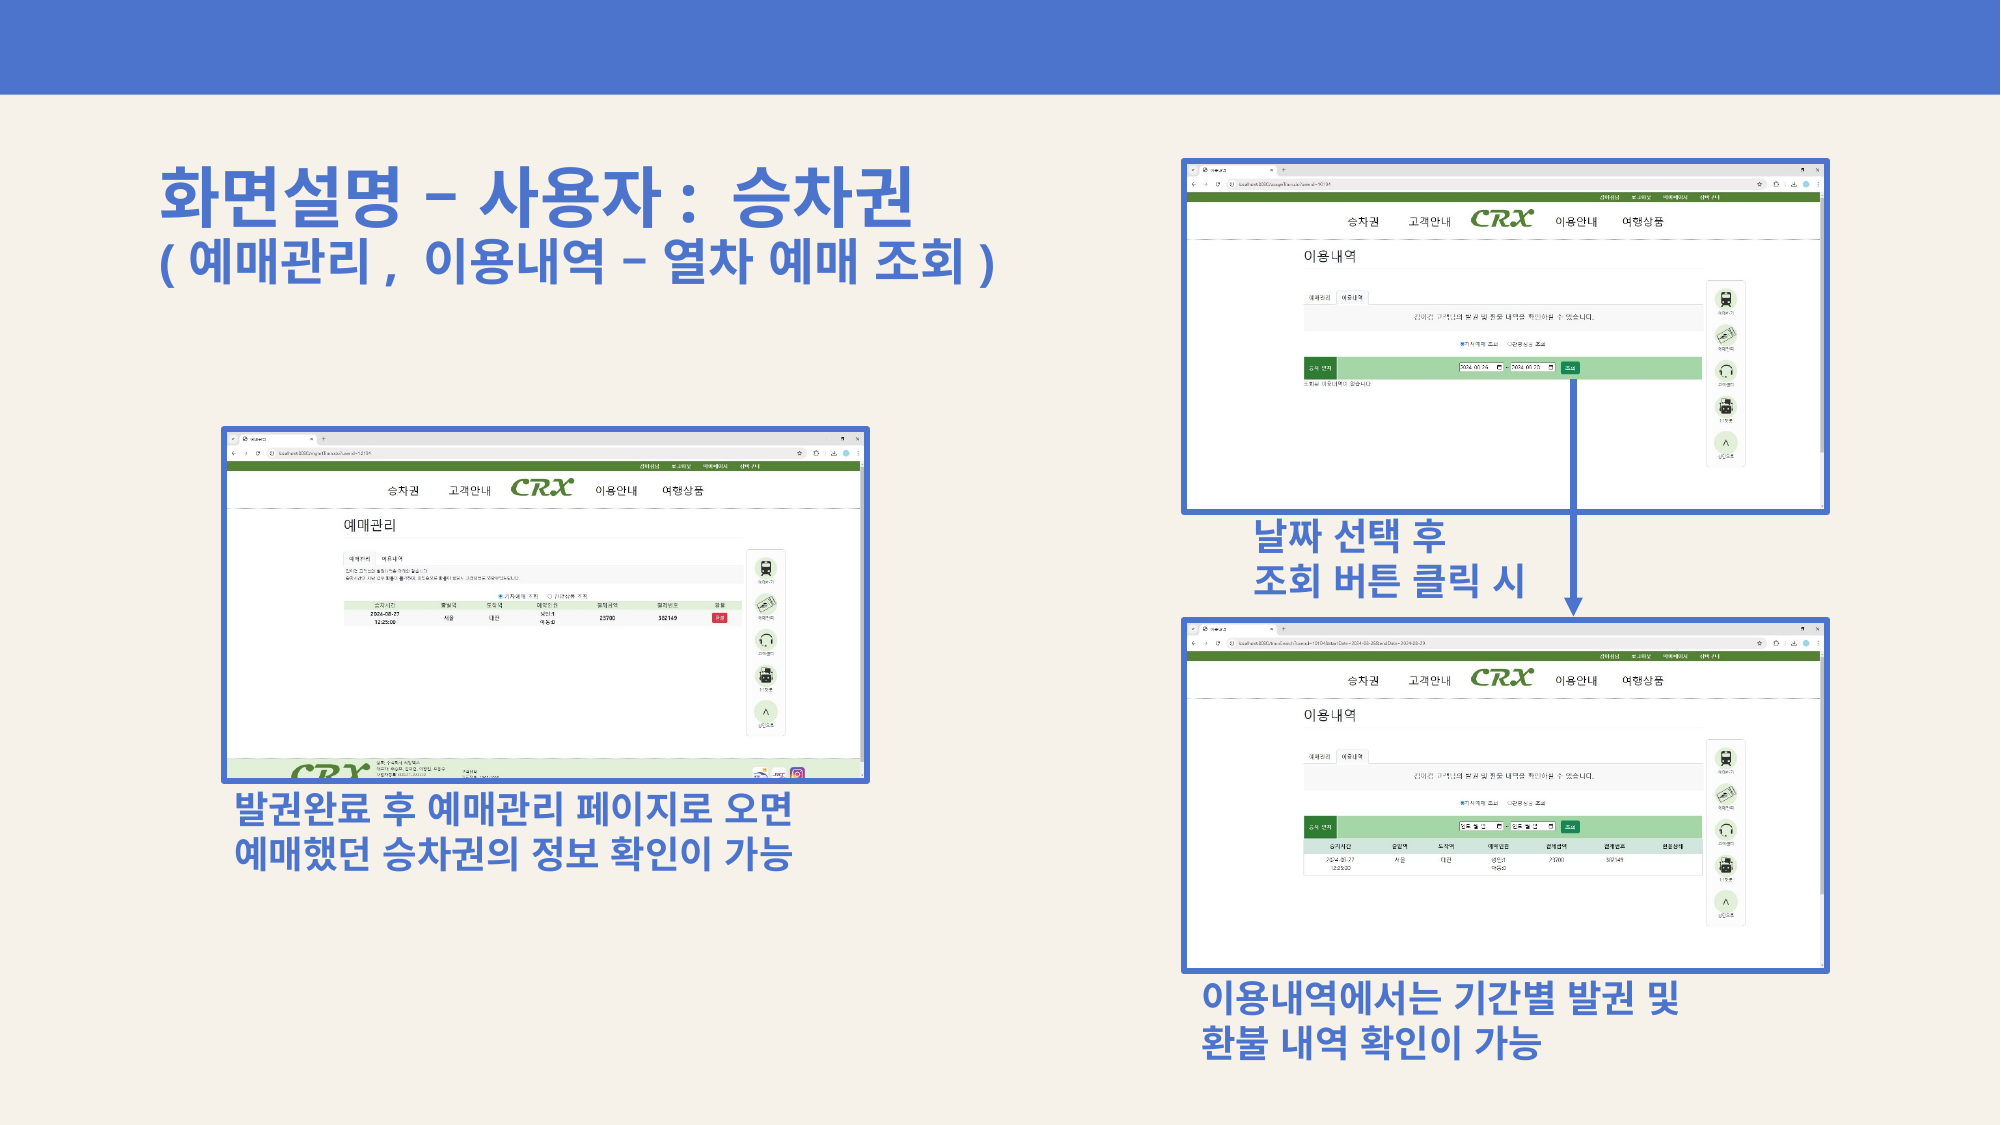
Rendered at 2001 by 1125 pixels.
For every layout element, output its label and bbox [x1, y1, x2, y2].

text_box [144, 108, 1830, 348]
text_box [0, 0, 2000, 95]
text_box [1186, 969, 1775, 1073]
text_box [1577, 510, 1633, 611]
text_box [1238, 510, 1570, 611]
picture [226, 432, 865, 778]
text_box [219, 778, 885, 884]
picture [1186, 163, 1825, 510]
picture [1186, 622, 1825, 969]
